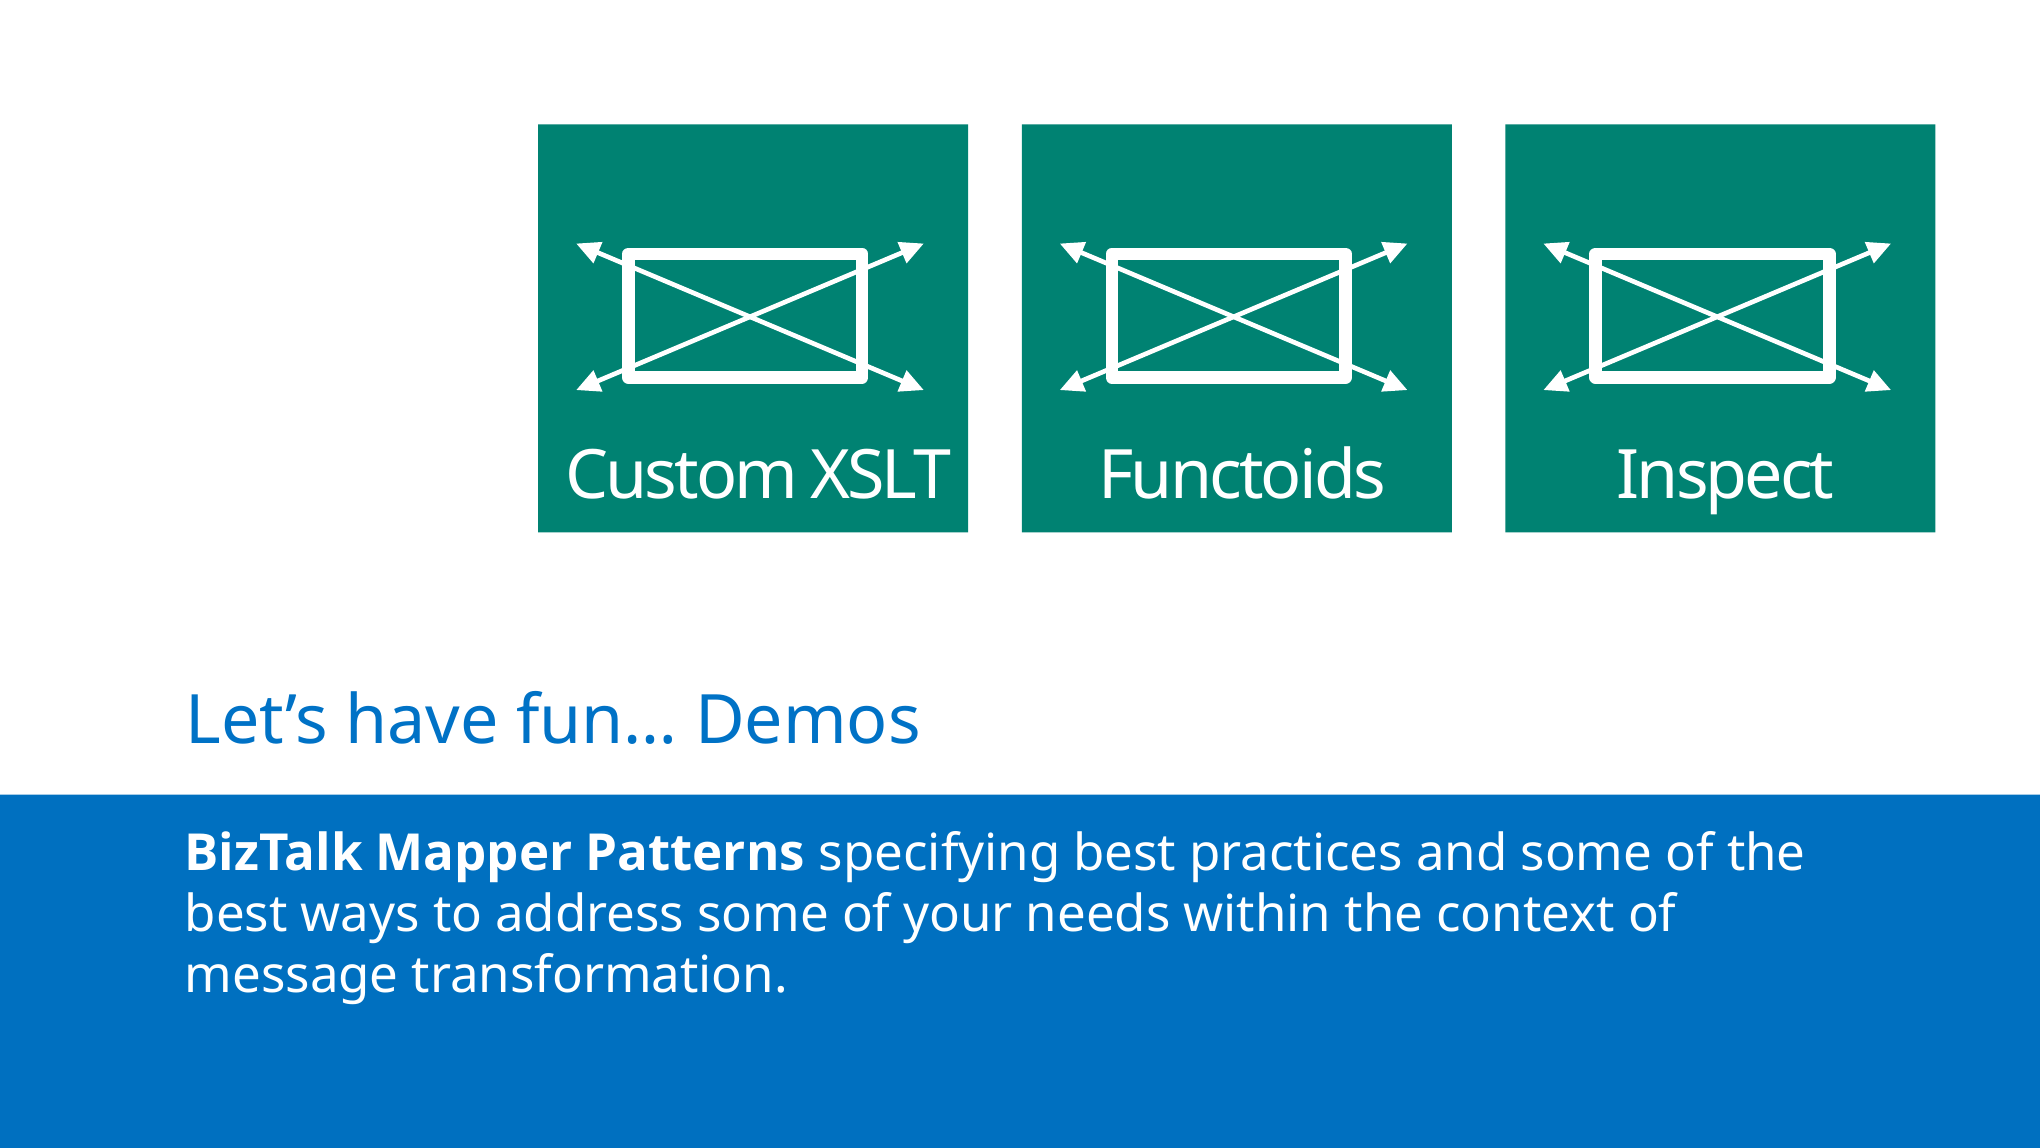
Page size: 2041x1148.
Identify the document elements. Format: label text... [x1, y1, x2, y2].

text_box Custom XSLT [537, 124, 969, 533]
text_box BizTalk Mapper Patterns specifying best practices and some of the best ways to address some of your needs within the context of message transformation. [170, 811, 1887, 1084]
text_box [1543, 243, 1892, 391]
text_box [576, 243, 924, 391]
text_box Inspect [1505, 124, 1936, 533]
text_box Let’s have fun… Demos [170, 655, 1887, 778]
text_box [1059, 243, 1408, 391]
text_box Functoids [1021, 124, 1453, 533]
text_box [0, 794, 2041, 1148]
